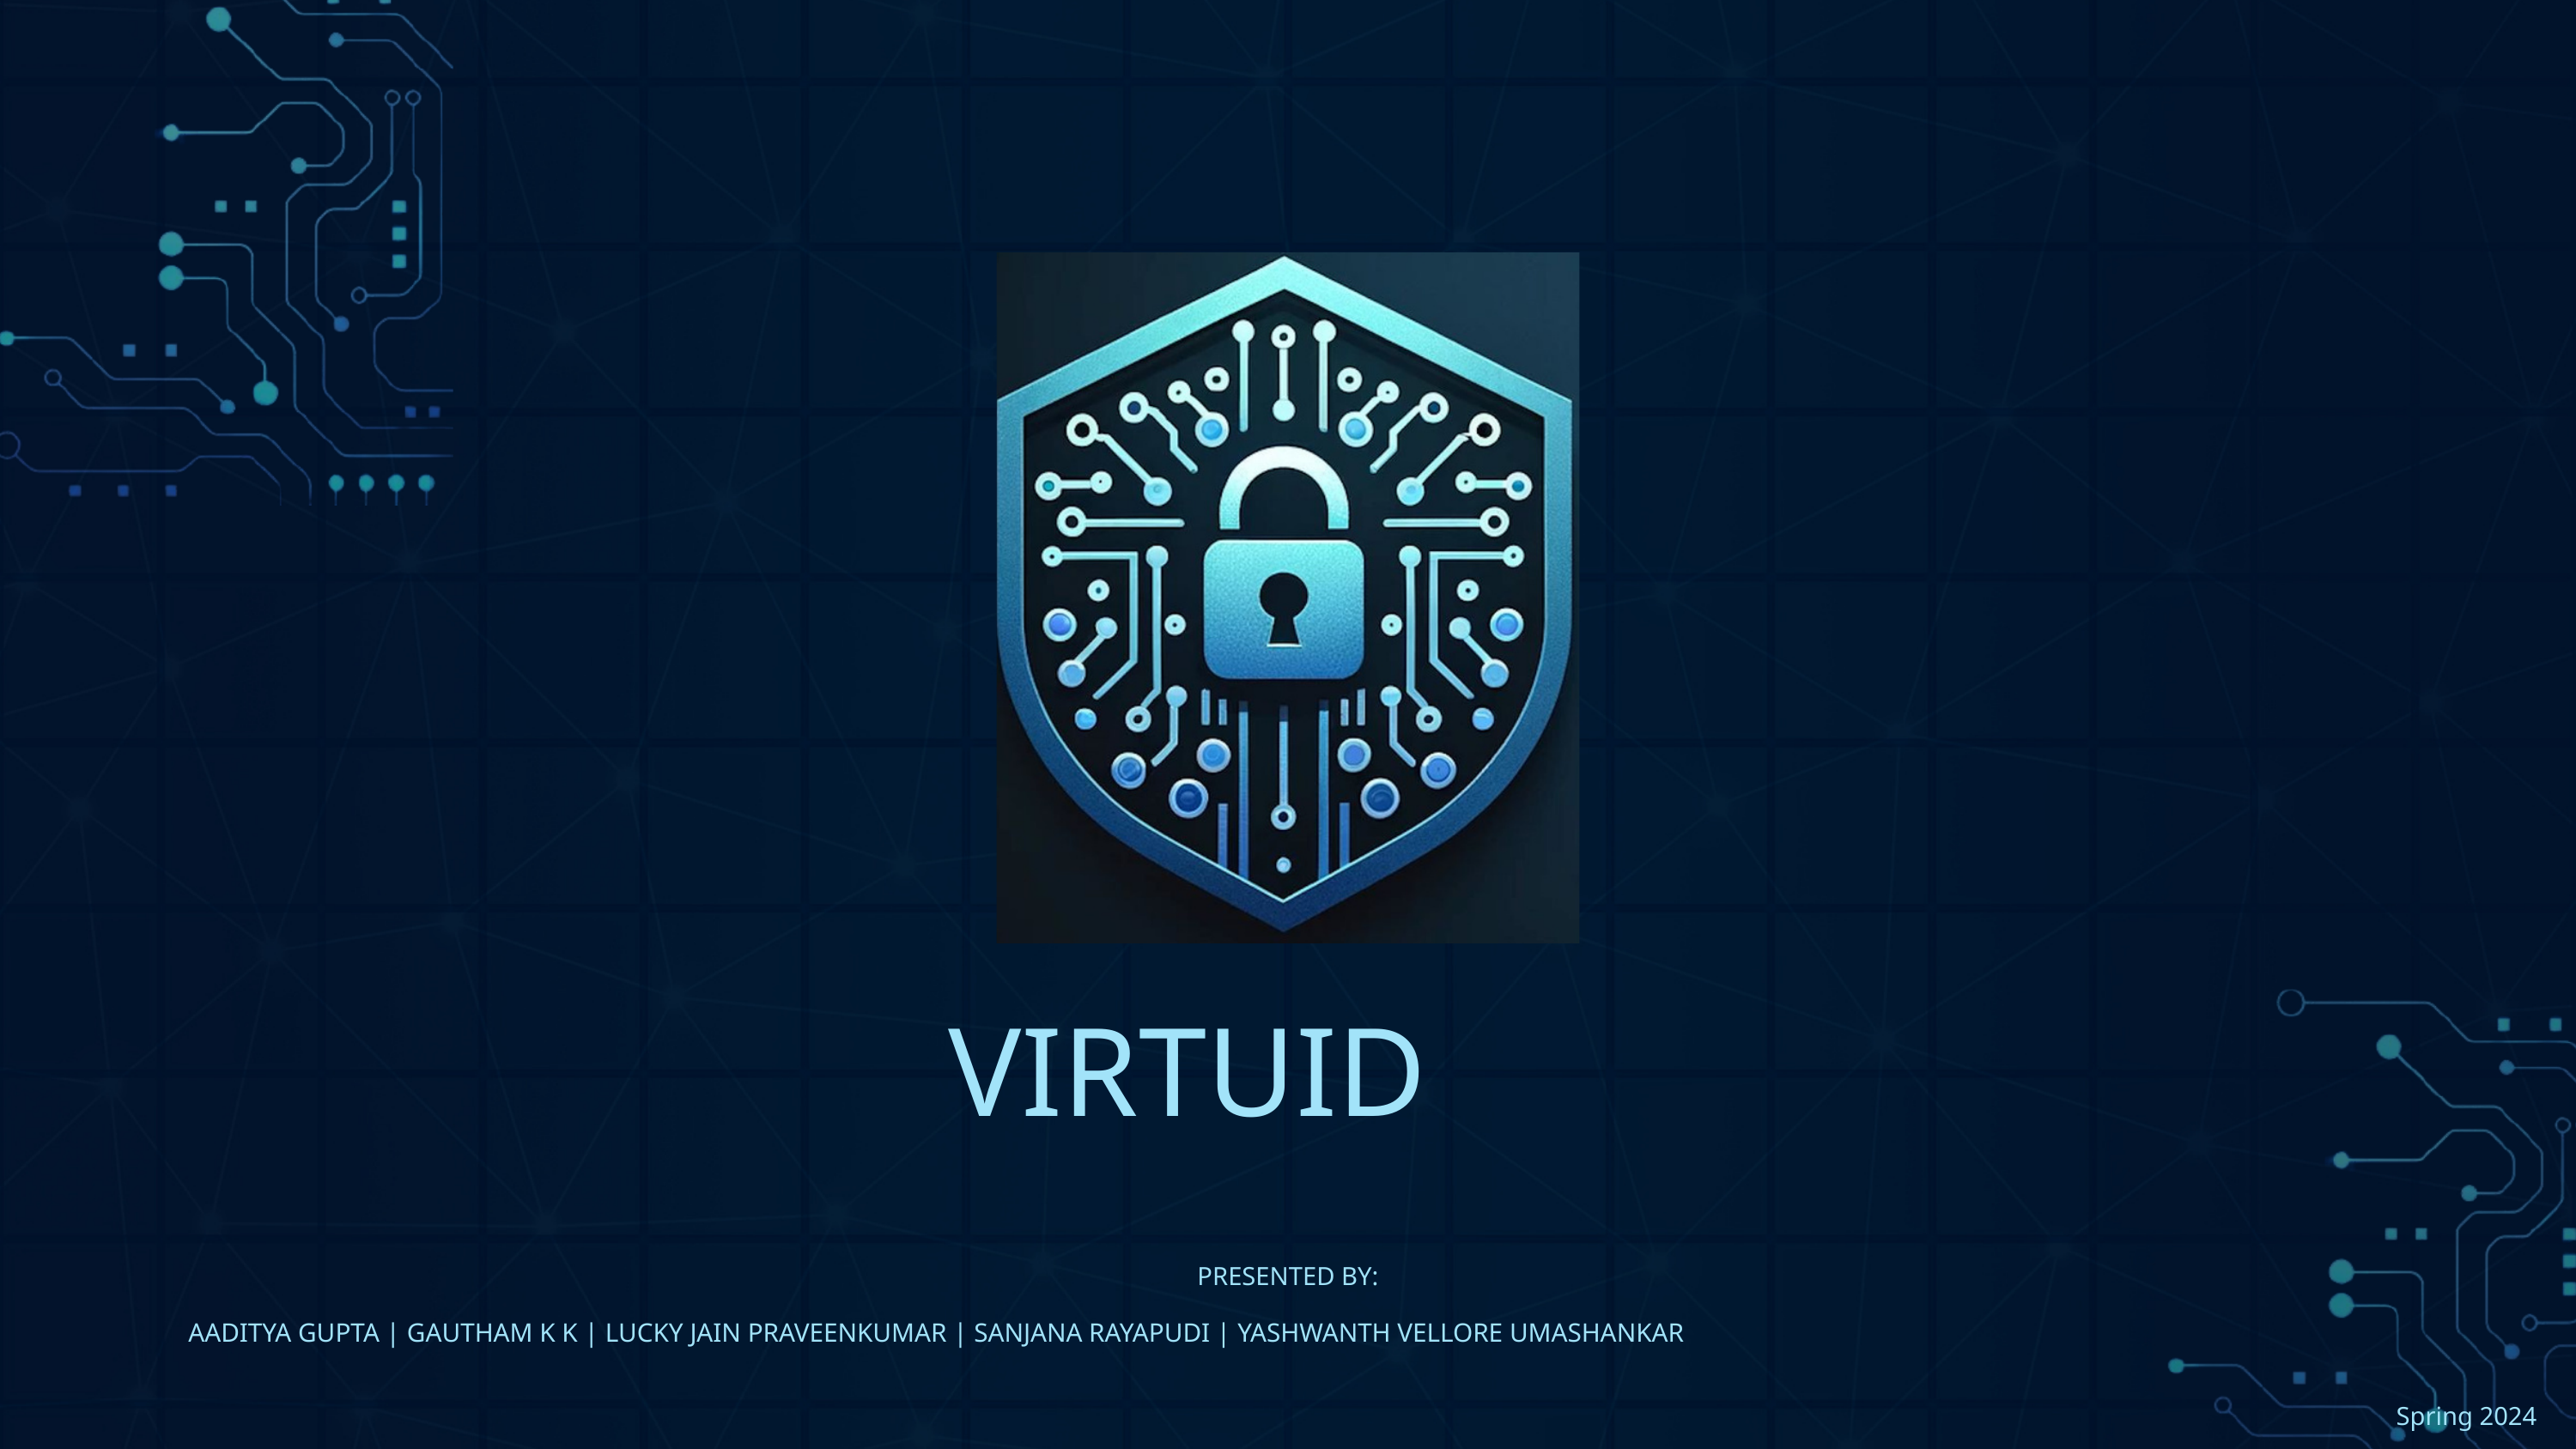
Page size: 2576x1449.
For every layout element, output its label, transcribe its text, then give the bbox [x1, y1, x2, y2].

text_box AADITYA GUPTA | GAUTHAM K K | LUCKY JAIN PRAVEENKUMAR | SANJANA RAYAPUDI | YASHWANTH VELLORE UMASHANKAR [188, 1276, 2432, 1384]
text_box Spring 2024 [2393, 1395, 2540, 1431]
text_box [996, 252, 1580, 943]
text_box PRESENTED BY: [1136, 1255, 1440, 1291]
text_box [0, 0, 2576, 1449]
text_box [0, 0, 455, 506]
text_box VIRTUID [948, 969, 1672, 1142]
text_box [2161, 988, 2576, 1449]
